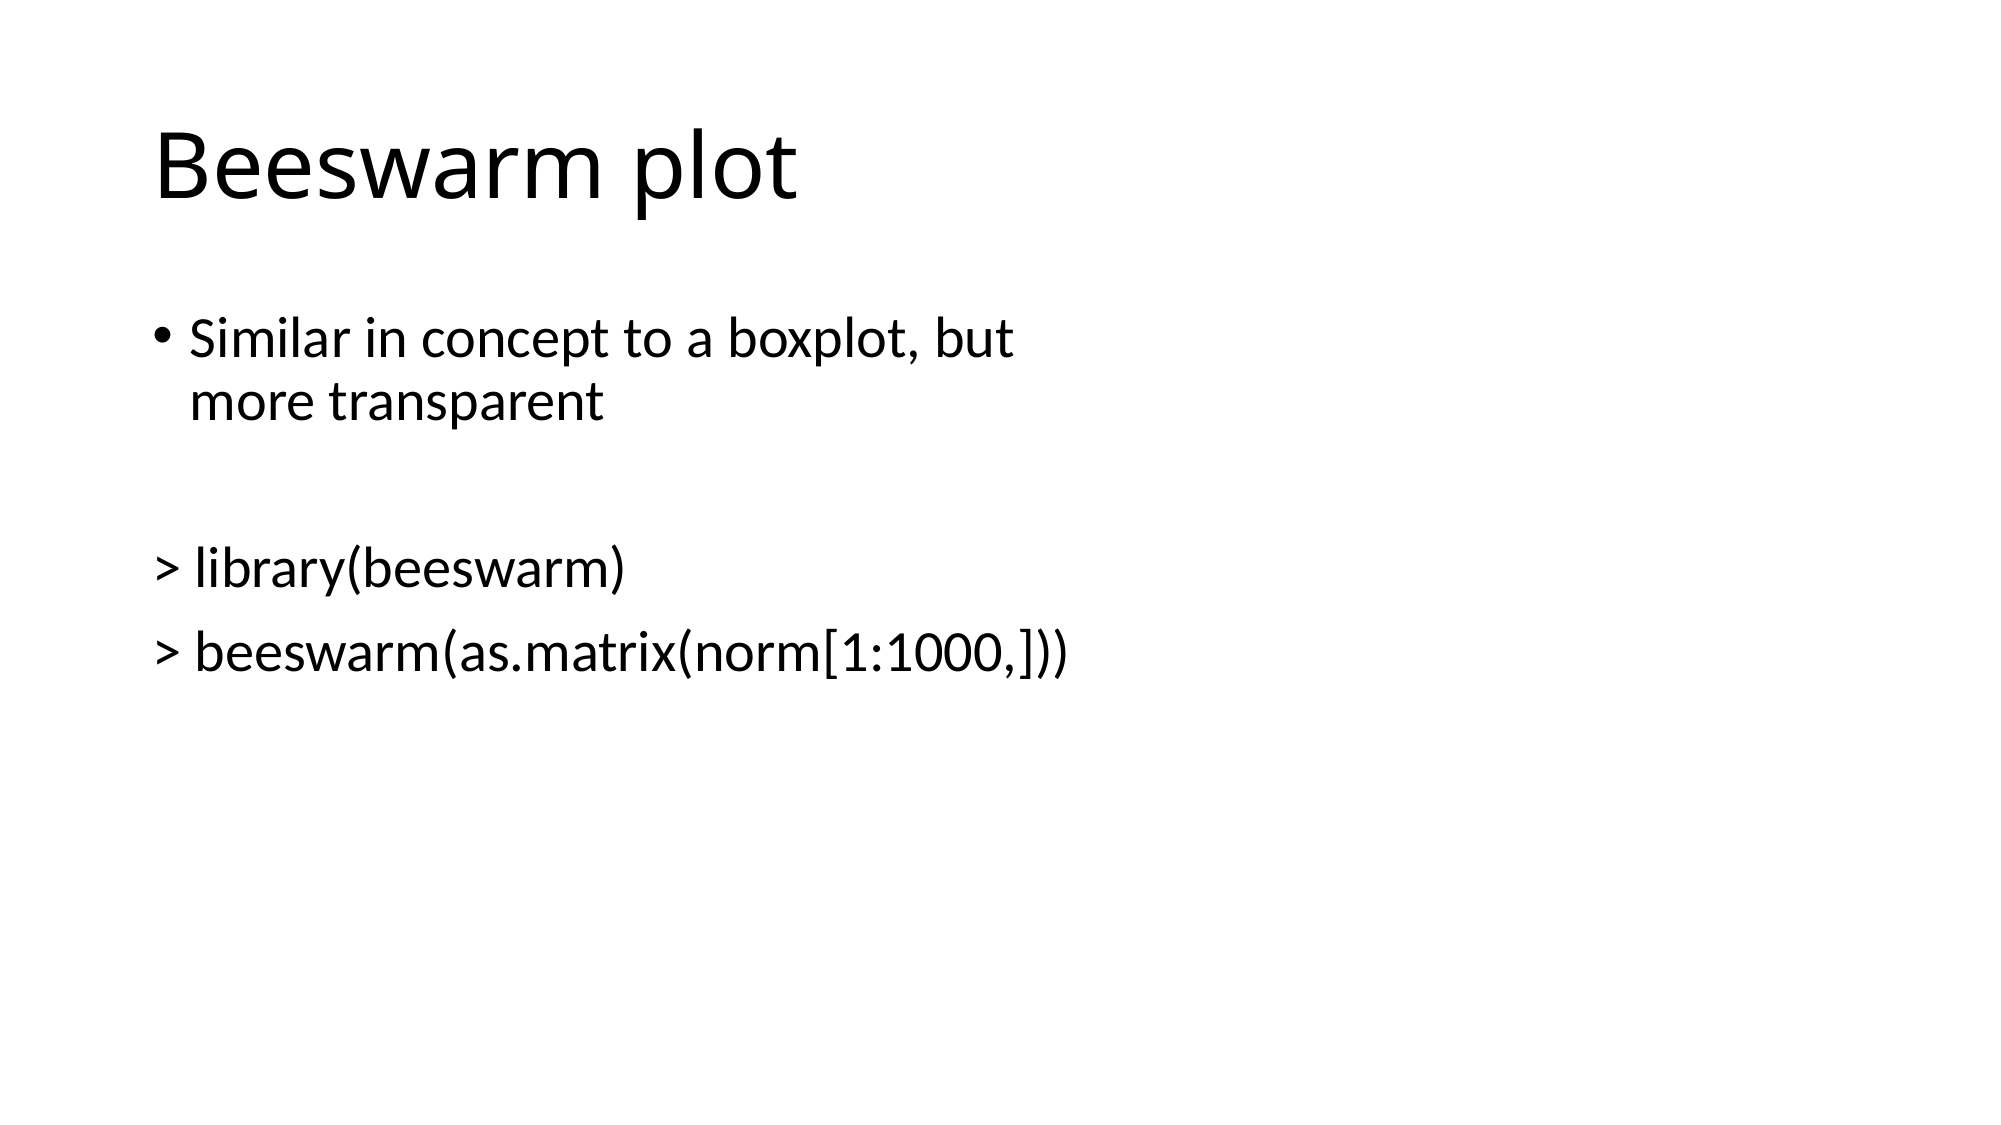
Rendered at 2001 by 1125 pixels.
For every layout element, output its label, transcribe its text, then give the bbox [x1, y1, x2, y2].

list Similar in concept to a boxplot, but more transparent > library(beeswarm) > beeswarm(as.matrix(norm[1:1000,])) [137, 299, 1157, 1014]
title Beeswarm plot [137, 59, 1863, 278]
